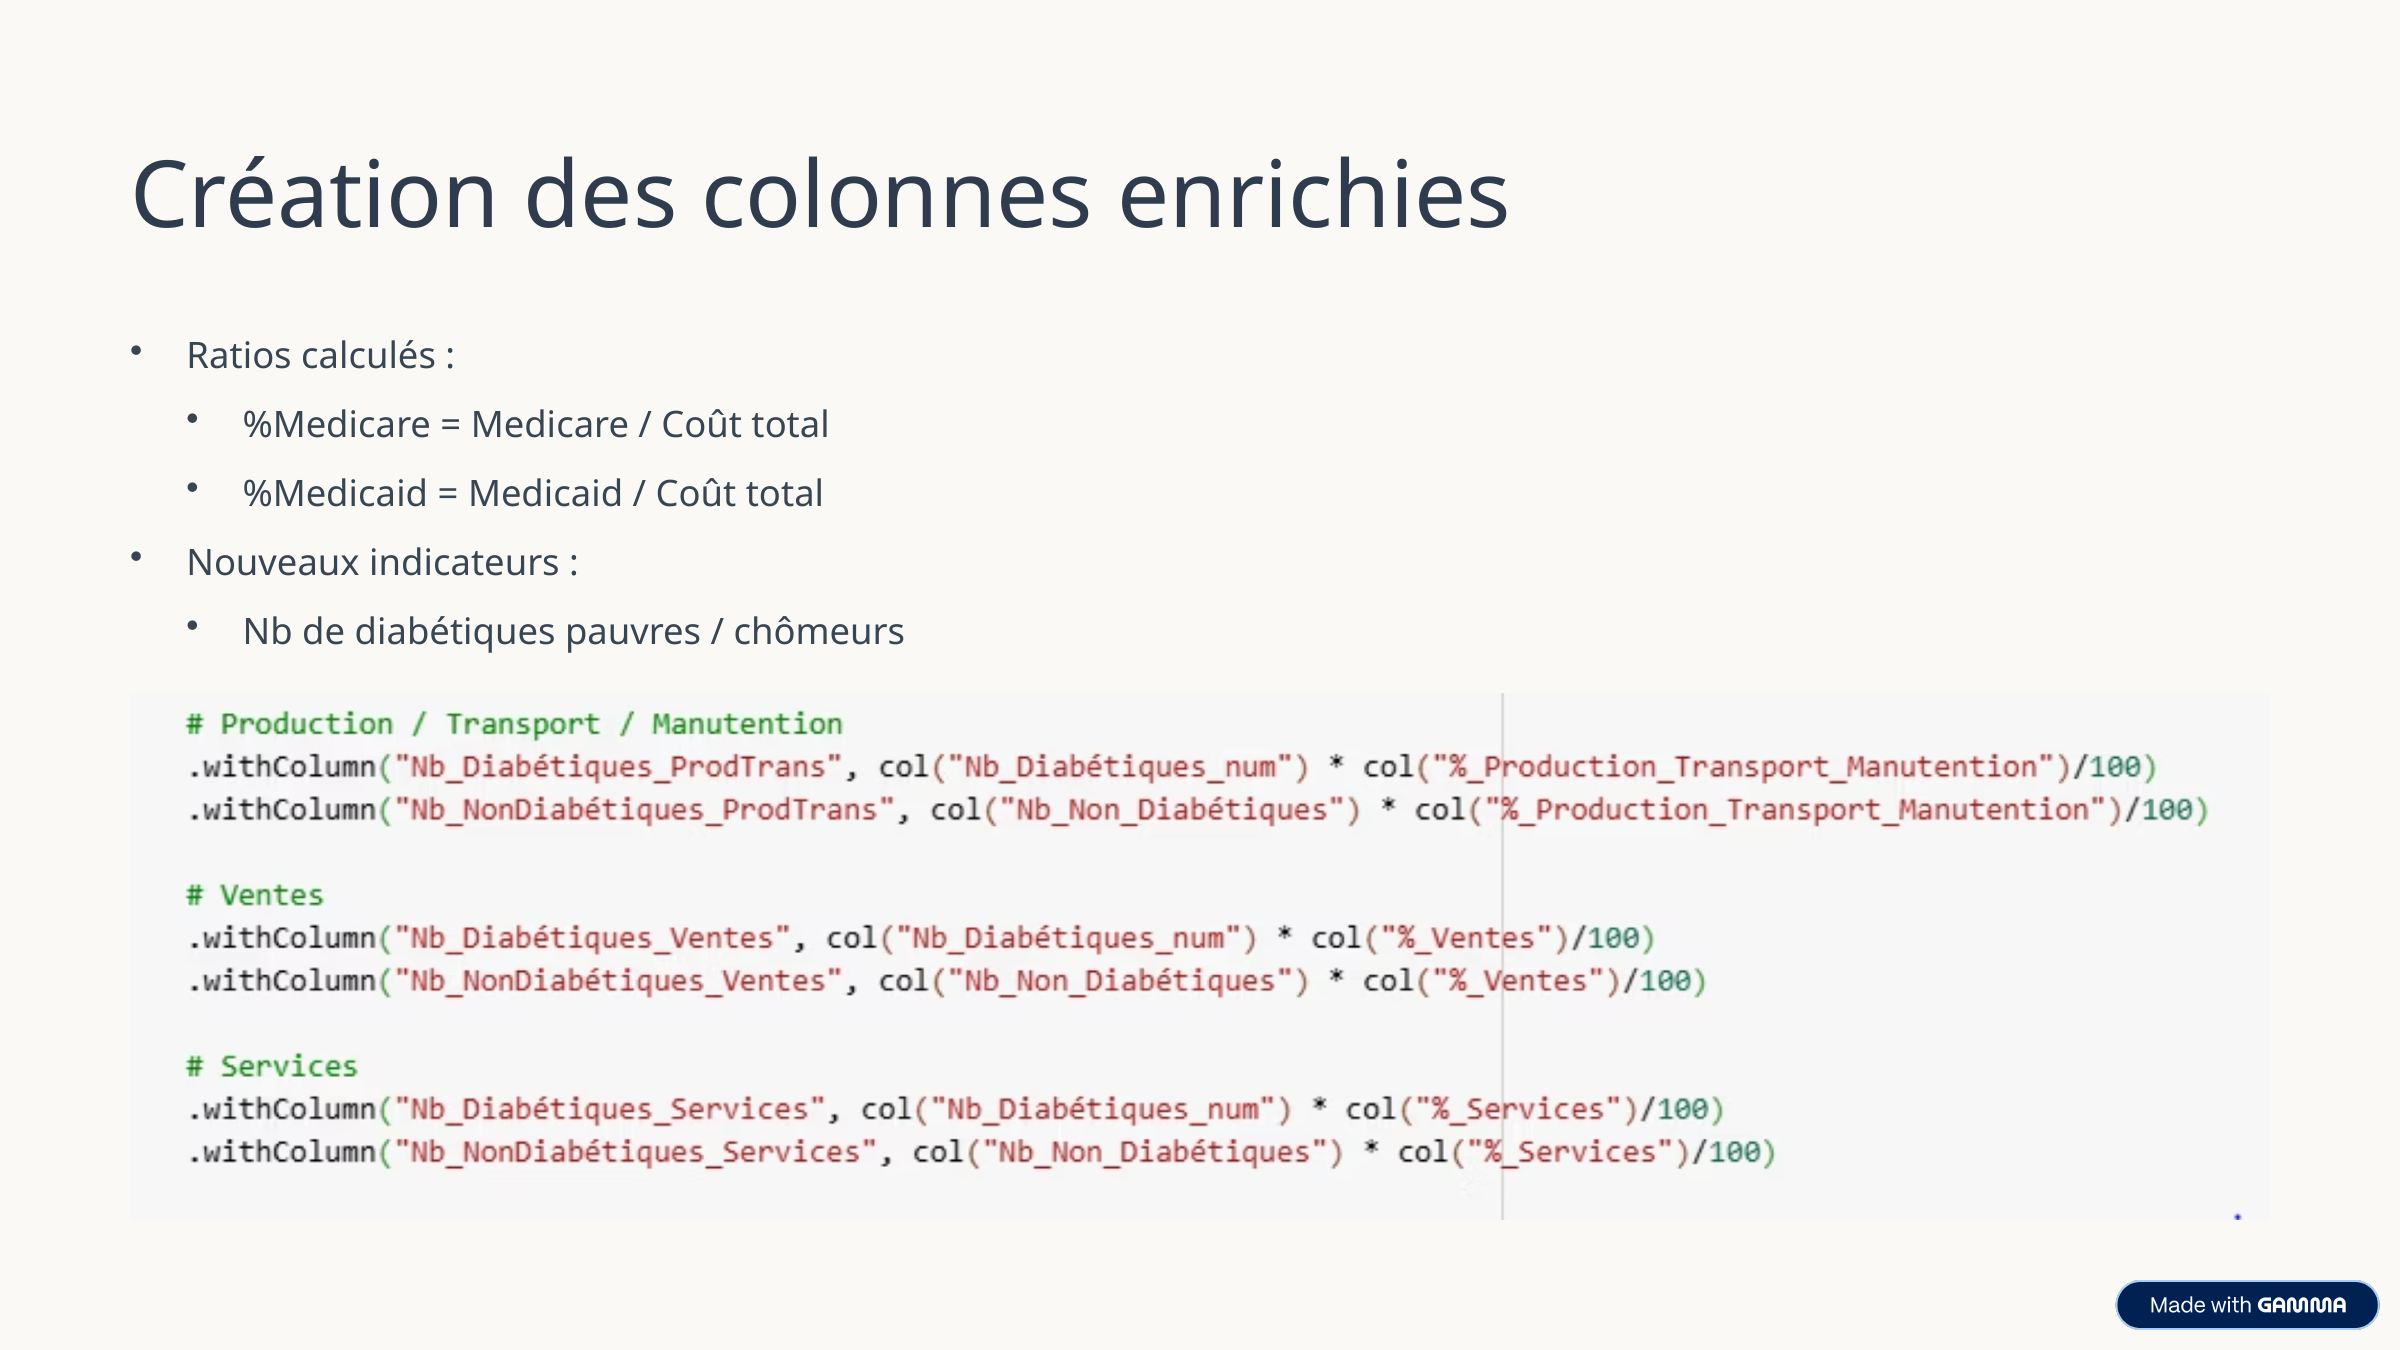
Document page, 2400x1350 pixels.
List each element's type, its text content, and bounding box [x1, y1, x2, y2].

text_box Ratios calculés : [130, 320, 2270, 377]
text_box Nouveaux indicateurs : [130, 527, 2270, 584]
text_box %Medicare = Medicare / Coût total [130, 389, 2270, 446]
text_box Création des colonnes enrichies [130, 130, 1481, 247]
picture [130, 693, 2270, 1220]
text_box %Medicaid = Medicaid / Coût total [130, 458, 2270, 515]
text_box Nb de diabétiques pauvres / chômeurs [130, 596, 2270, 652]
picture [2106, 1271, 2389, 1339]
